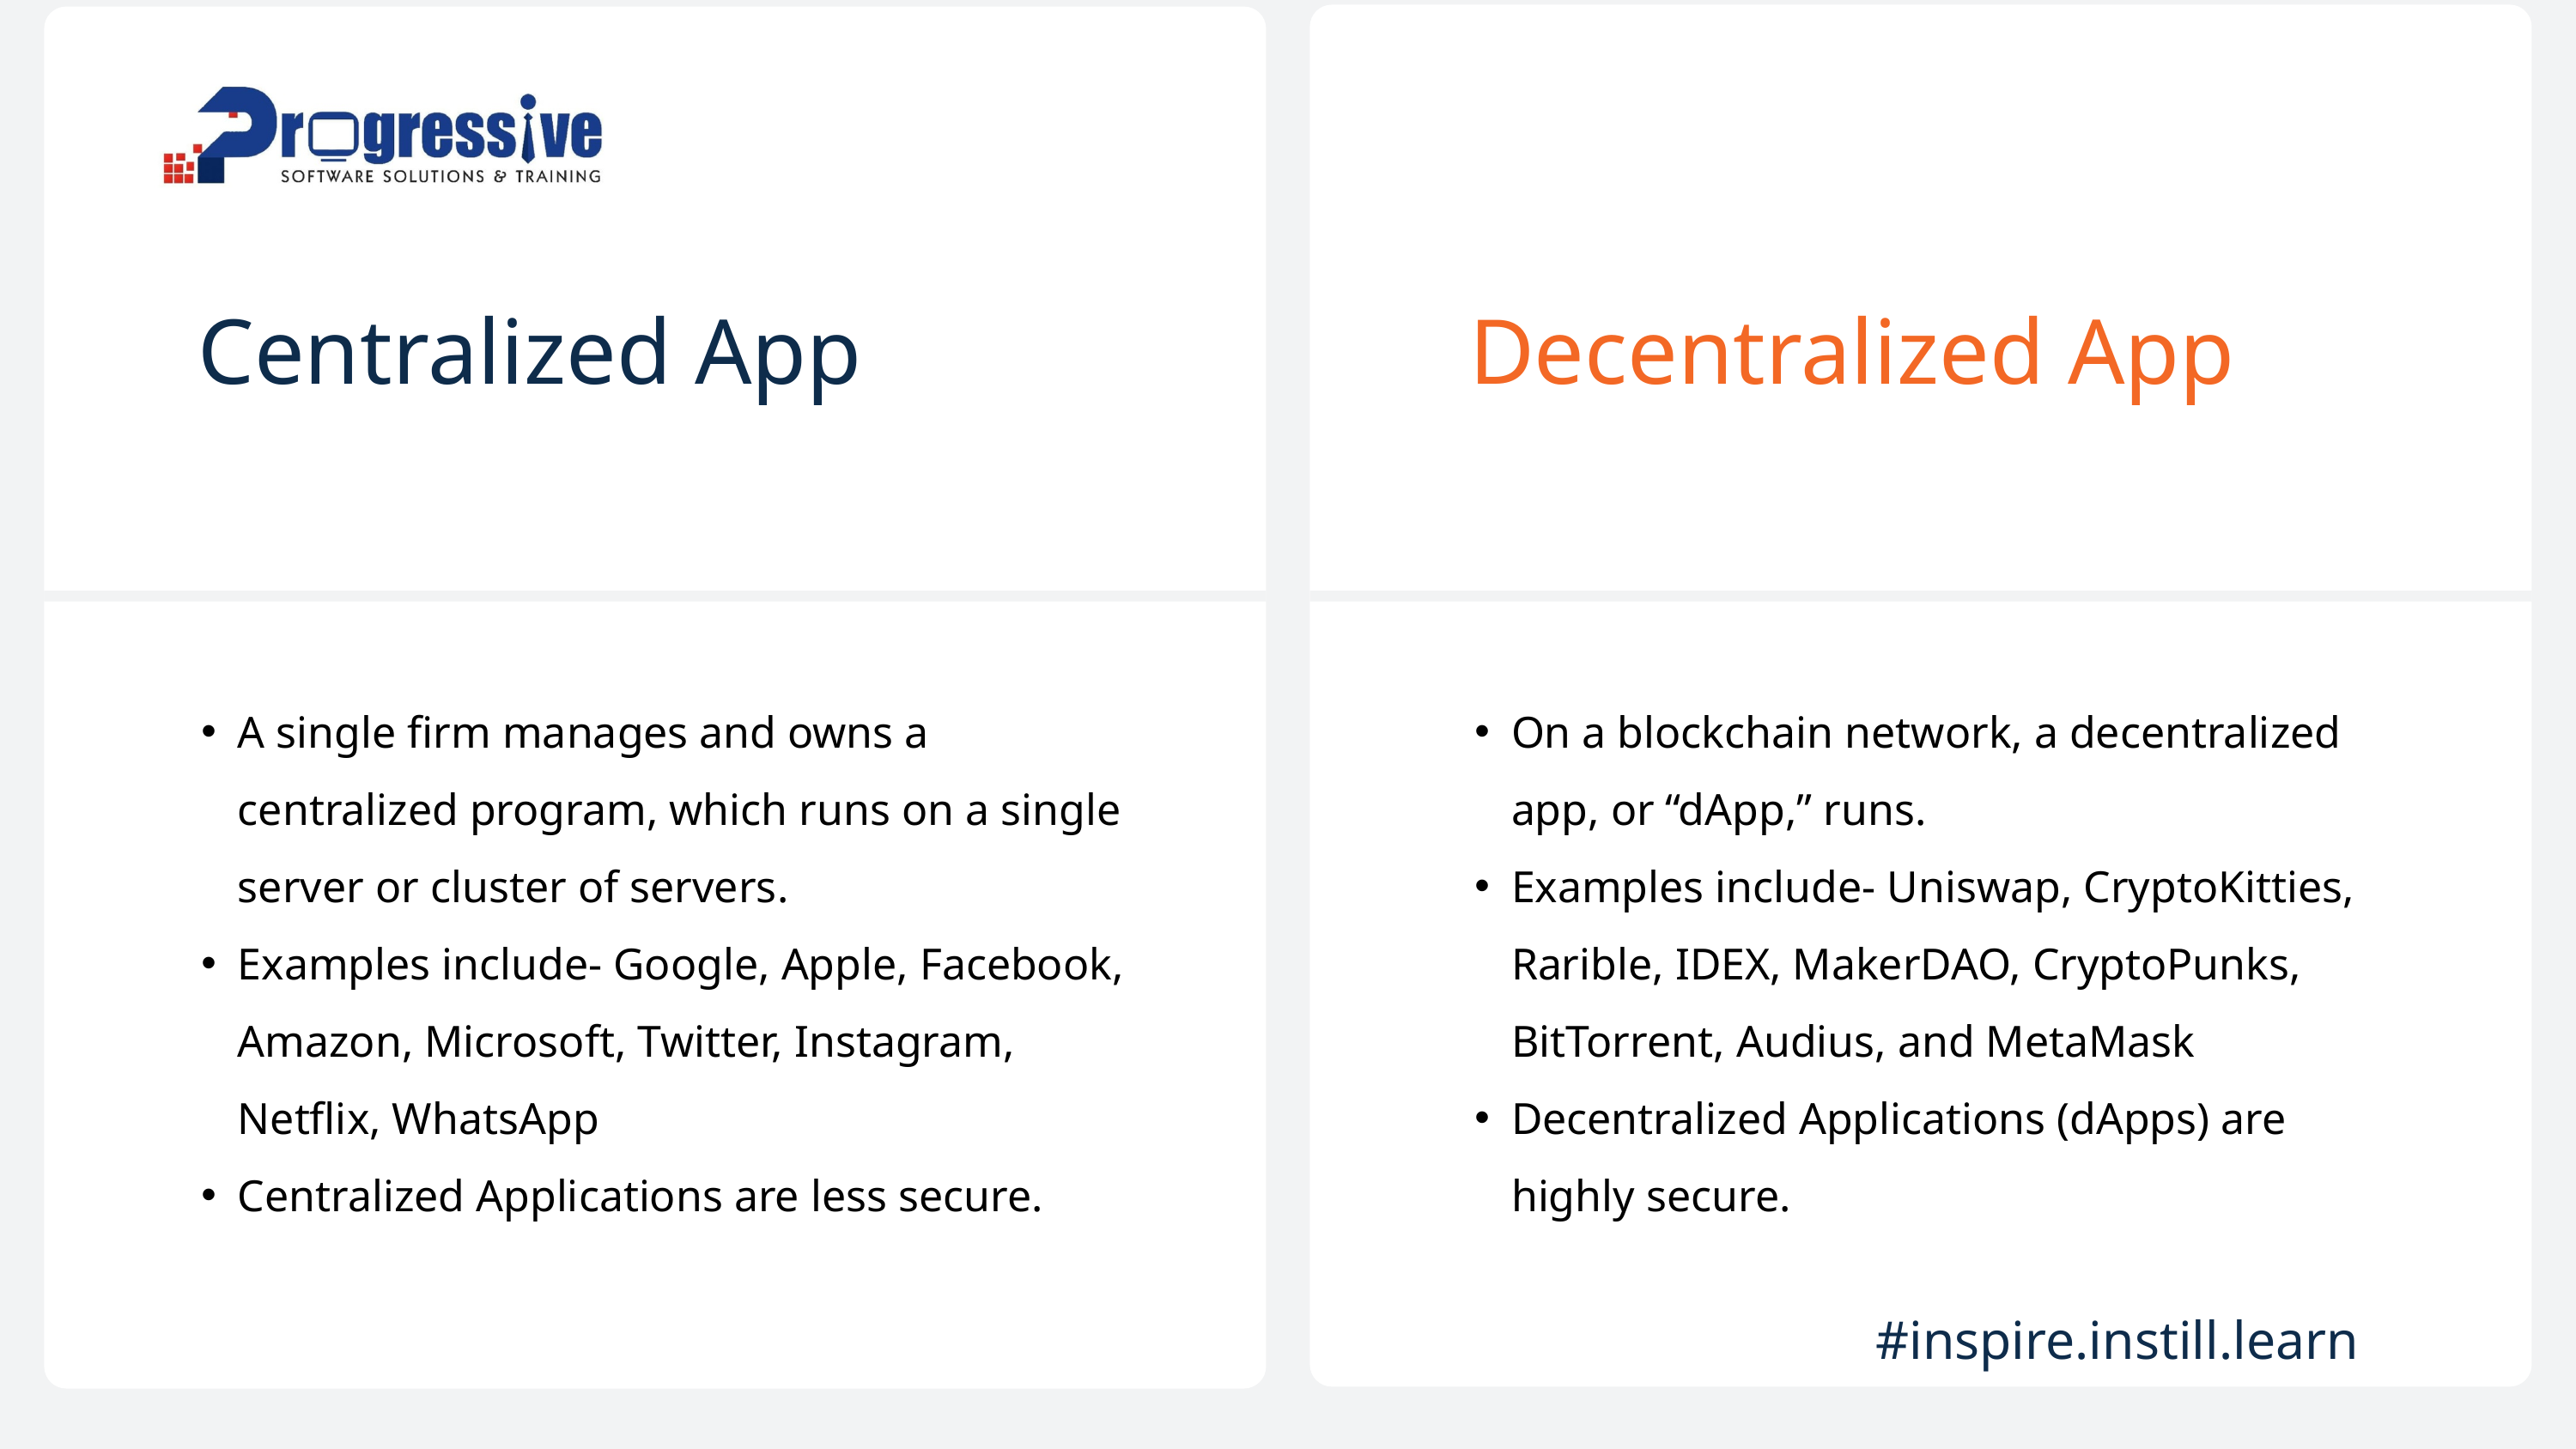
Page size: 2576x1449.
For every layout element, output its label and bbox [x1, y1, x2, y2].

picture [144, 64, 605, 225]
text_box [44, 6, 1267, 1389]
text_box [1309, 4, 2532, 1387]
